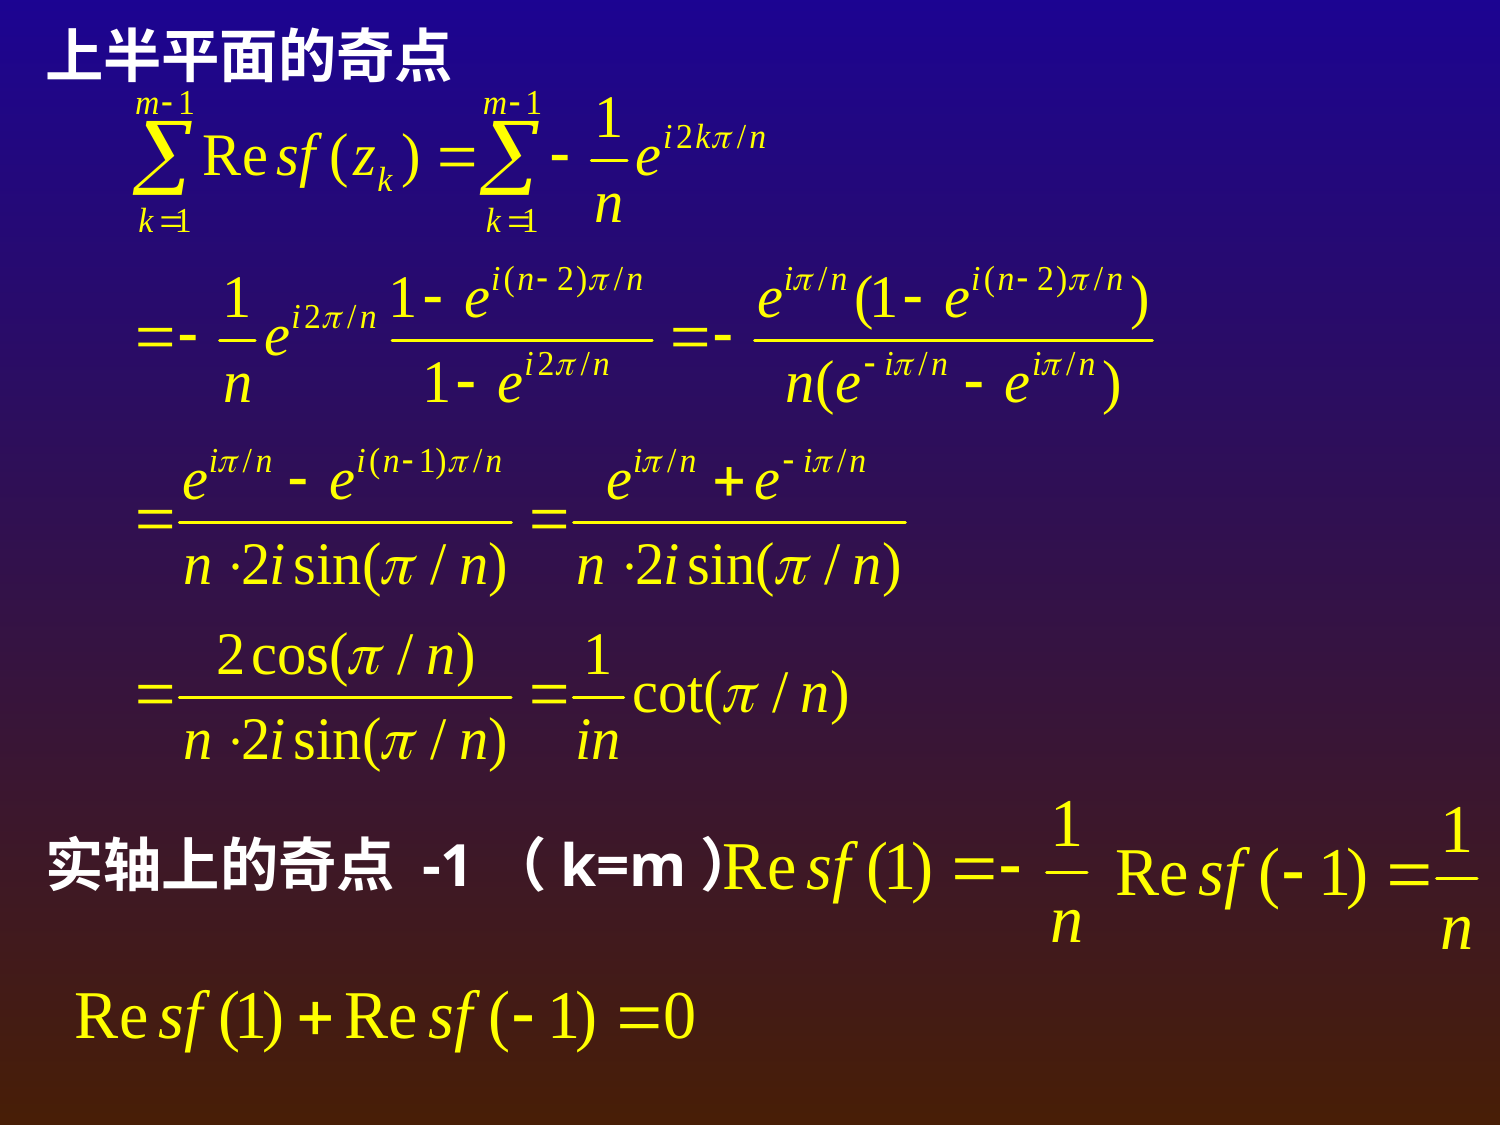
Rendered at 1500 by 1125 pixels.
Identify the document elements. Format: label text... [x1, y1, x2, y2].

text_box 上半平面的奇点 [30, 11, 500, 97]
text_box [712, 780, 1099, 958]
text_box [1104, 787, 1492, 964]
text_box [64, 975, 711, 1068]
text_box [123, 72, 1163, 788]
text_box 实轴上的奇点 -1（k=m） [30, 820, 712, 906]
